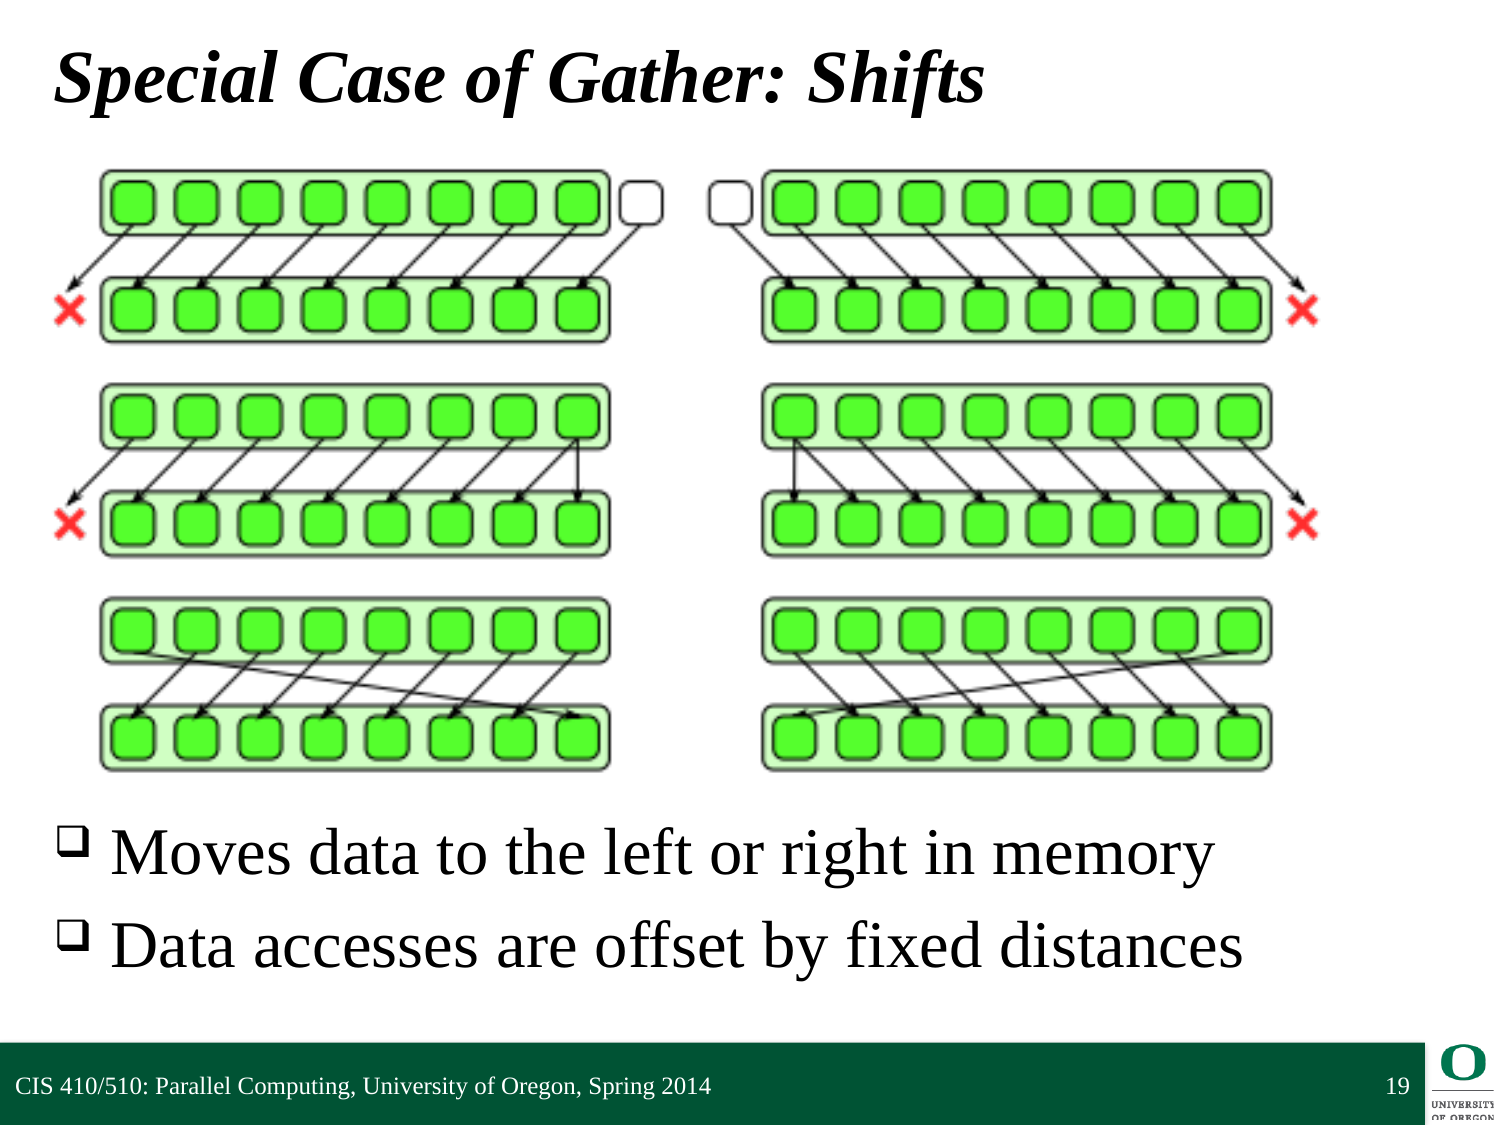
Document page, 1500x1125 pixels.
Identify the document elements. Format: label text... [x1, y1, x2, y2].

picture [37, 149, 1332, 792]
slide_number 19 [1074, 1044, 1425, 1125]
title Special Case of Gather: Shifts [39, 0, 1500, 145]
list Moves data to the left or right in memory Data accesses are offset by fixed distances [39, 147, 1500, 1046]
footer CIS 410/510: Parallel Computing, University of Oregon, Spring 2014 [0, 1044, 988, 1125]
